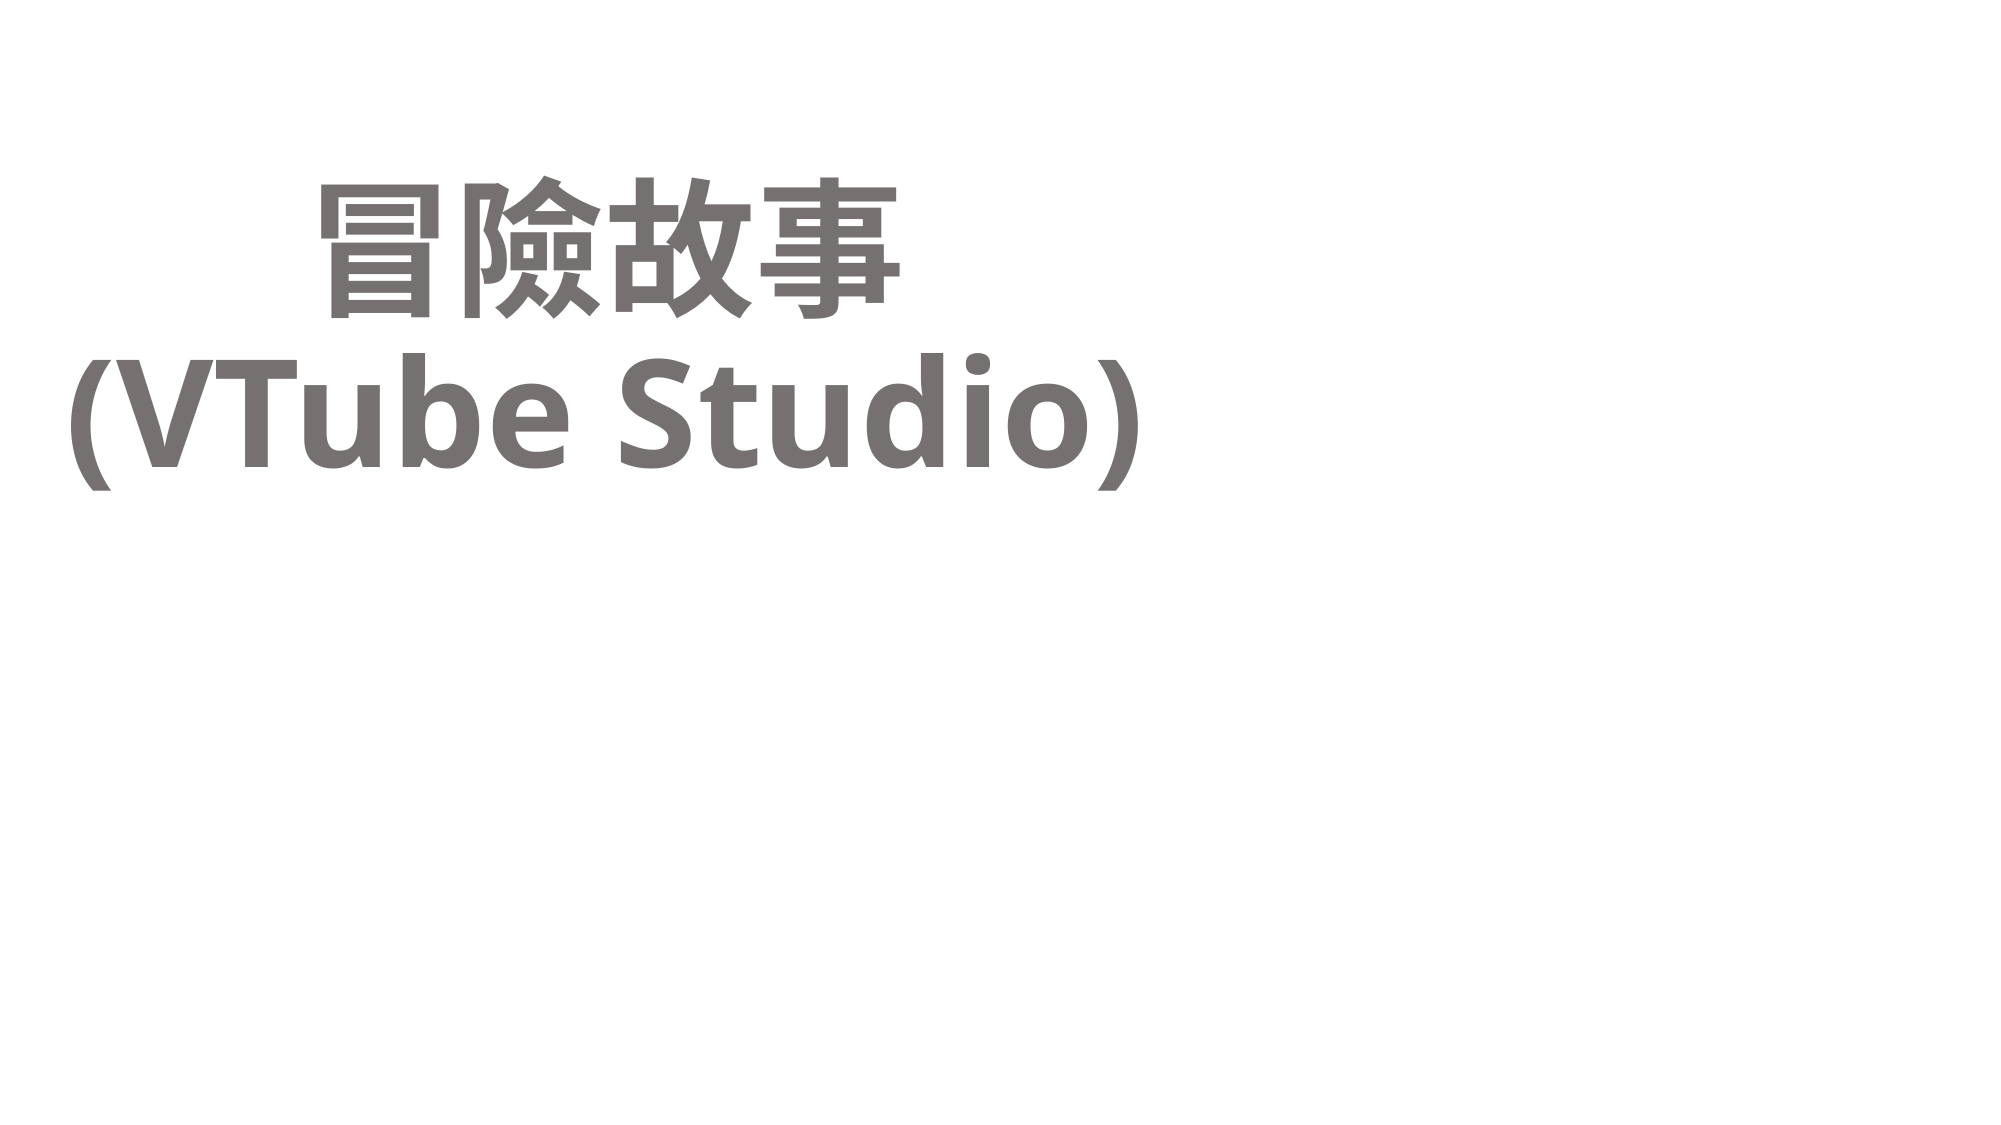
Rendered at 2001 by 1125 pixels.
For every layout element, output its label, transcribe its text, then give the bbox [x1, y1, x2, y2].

text_box 冒險故事 (VTube Studio) [0, 0, 1211, 508]
